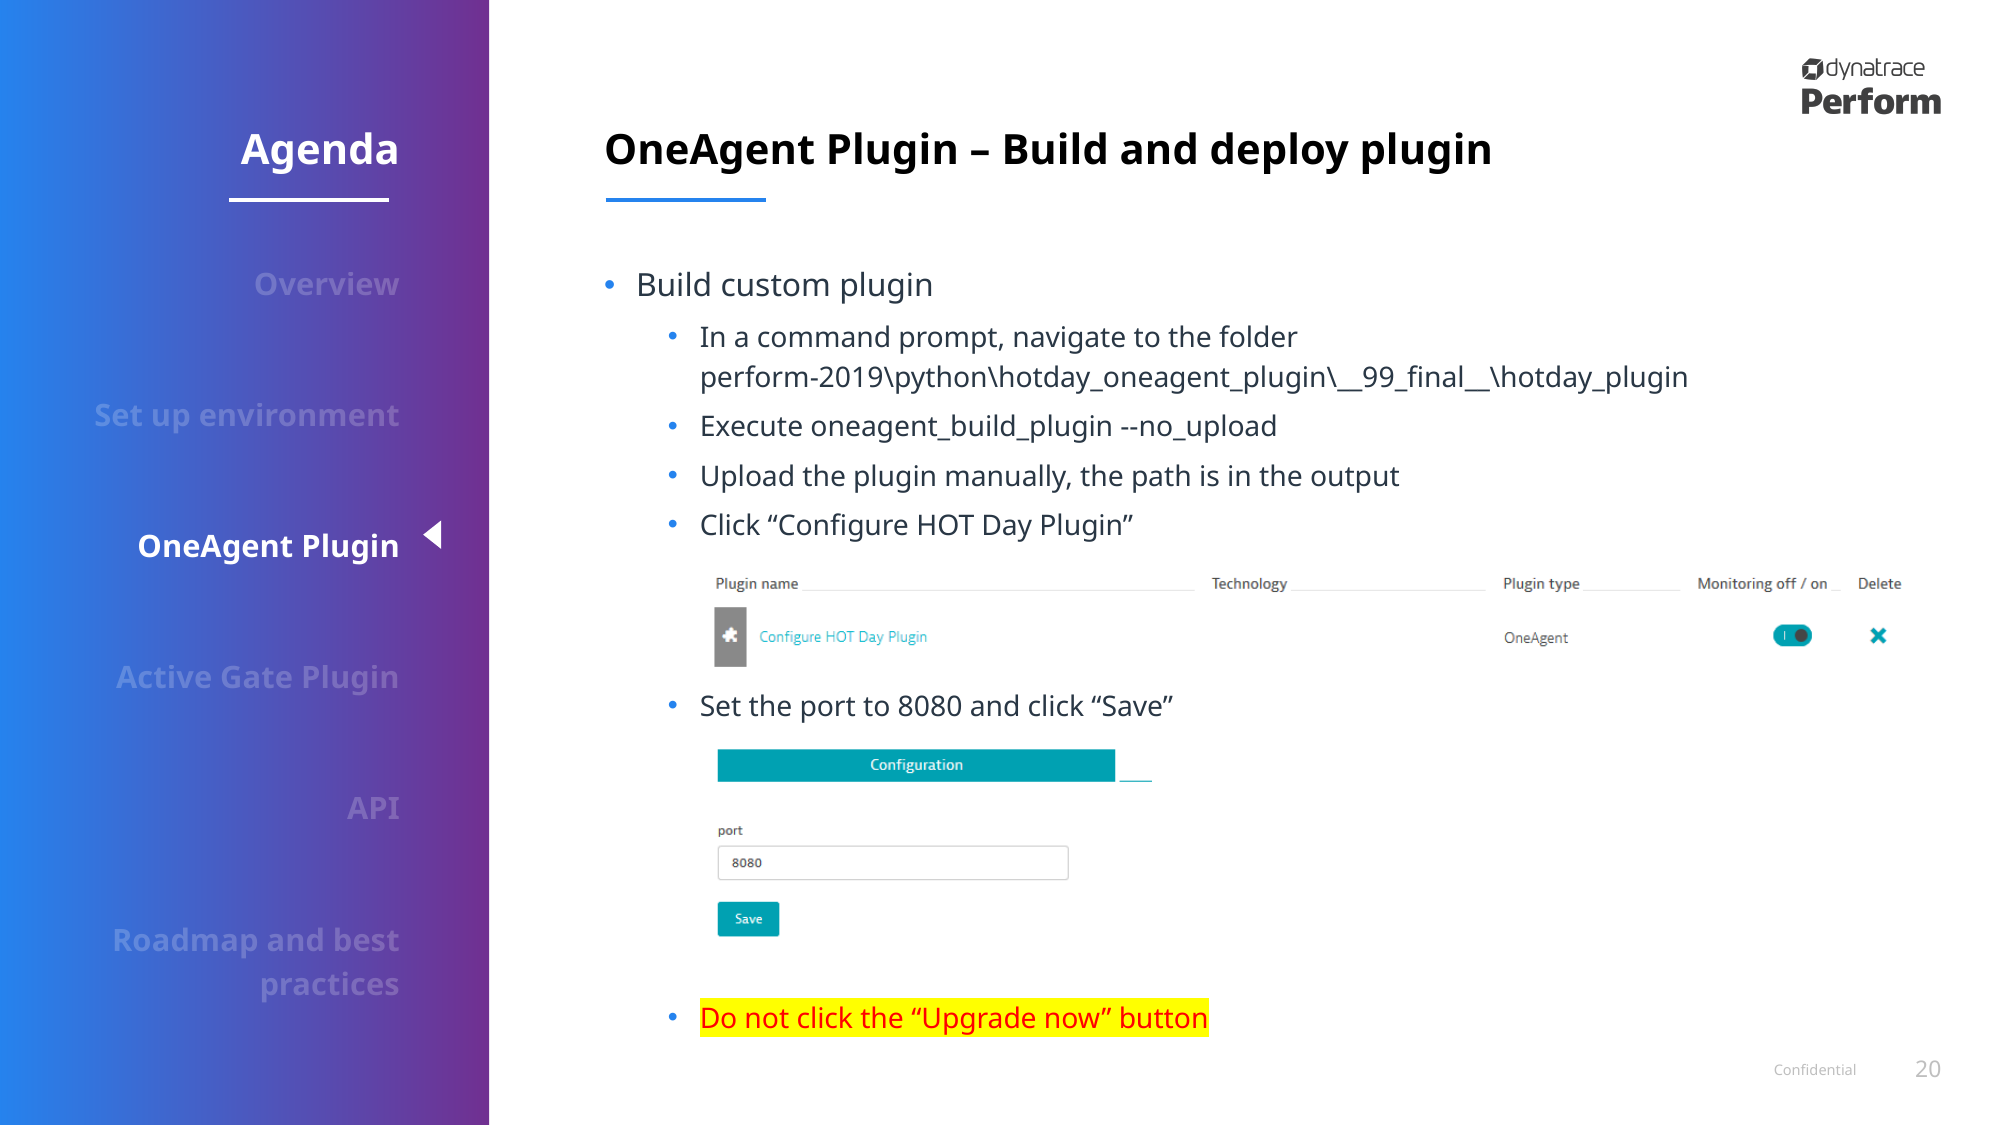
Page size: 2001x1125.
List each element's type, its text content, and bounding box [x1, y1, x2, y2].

list Overview Set up environment OneAgent Plugin Active Gate Plugin API Roadmap and best practices [73, 249, 415, 1014]
text_box [422, 519, 442, 551]
picture [706, 566, 1905, 668]
list Build custom plugin In a command prompt, navigate to the folder perform-2019\python\hotday_oneagent_plugin\__99_final__\hotday_plugin Execute oneagent_build_plugin --no_upload Upload the plugin manually, the path is in the output Click “Configure HOT Day Plugin” Set the port to 8080 and click “Save” Do not click the “Upgrade now” button [589, 249, 1863, 1052]
picture [706, 731, 1152, 957]
picture [1797, 51, 1944, 125]
list Agenda [73, 59, 415, 181]
title OneAgent Plugin – Build and deploy plugin [589, 59, 1863, 181]
